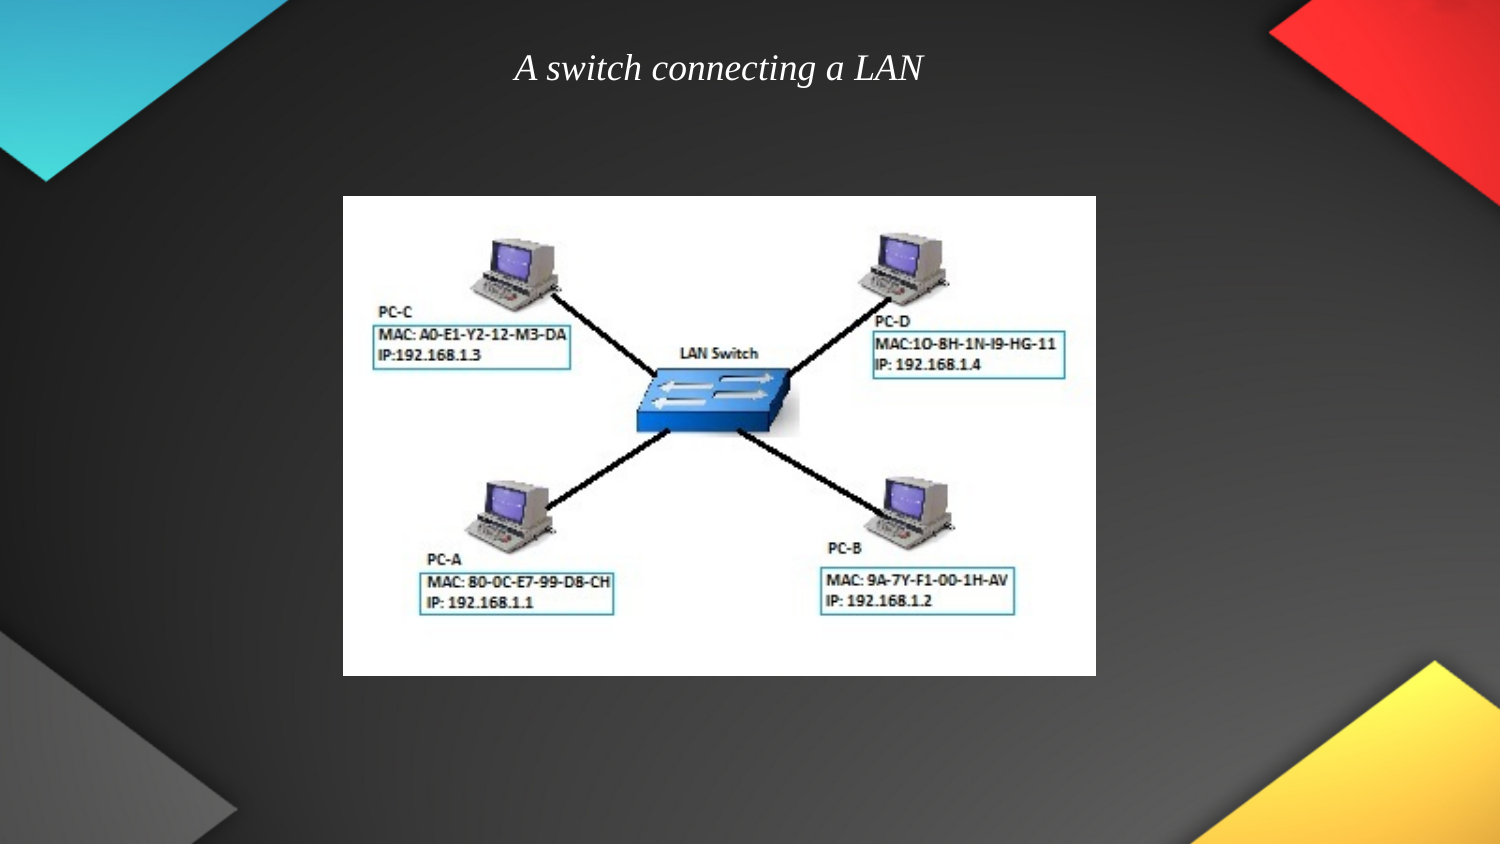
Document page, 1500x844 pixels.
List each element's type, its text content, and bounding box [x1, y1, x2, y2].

picture [0, 0, 1500, 844]
text_box A switch connecting a LAN [512, 40, 976, 88]
